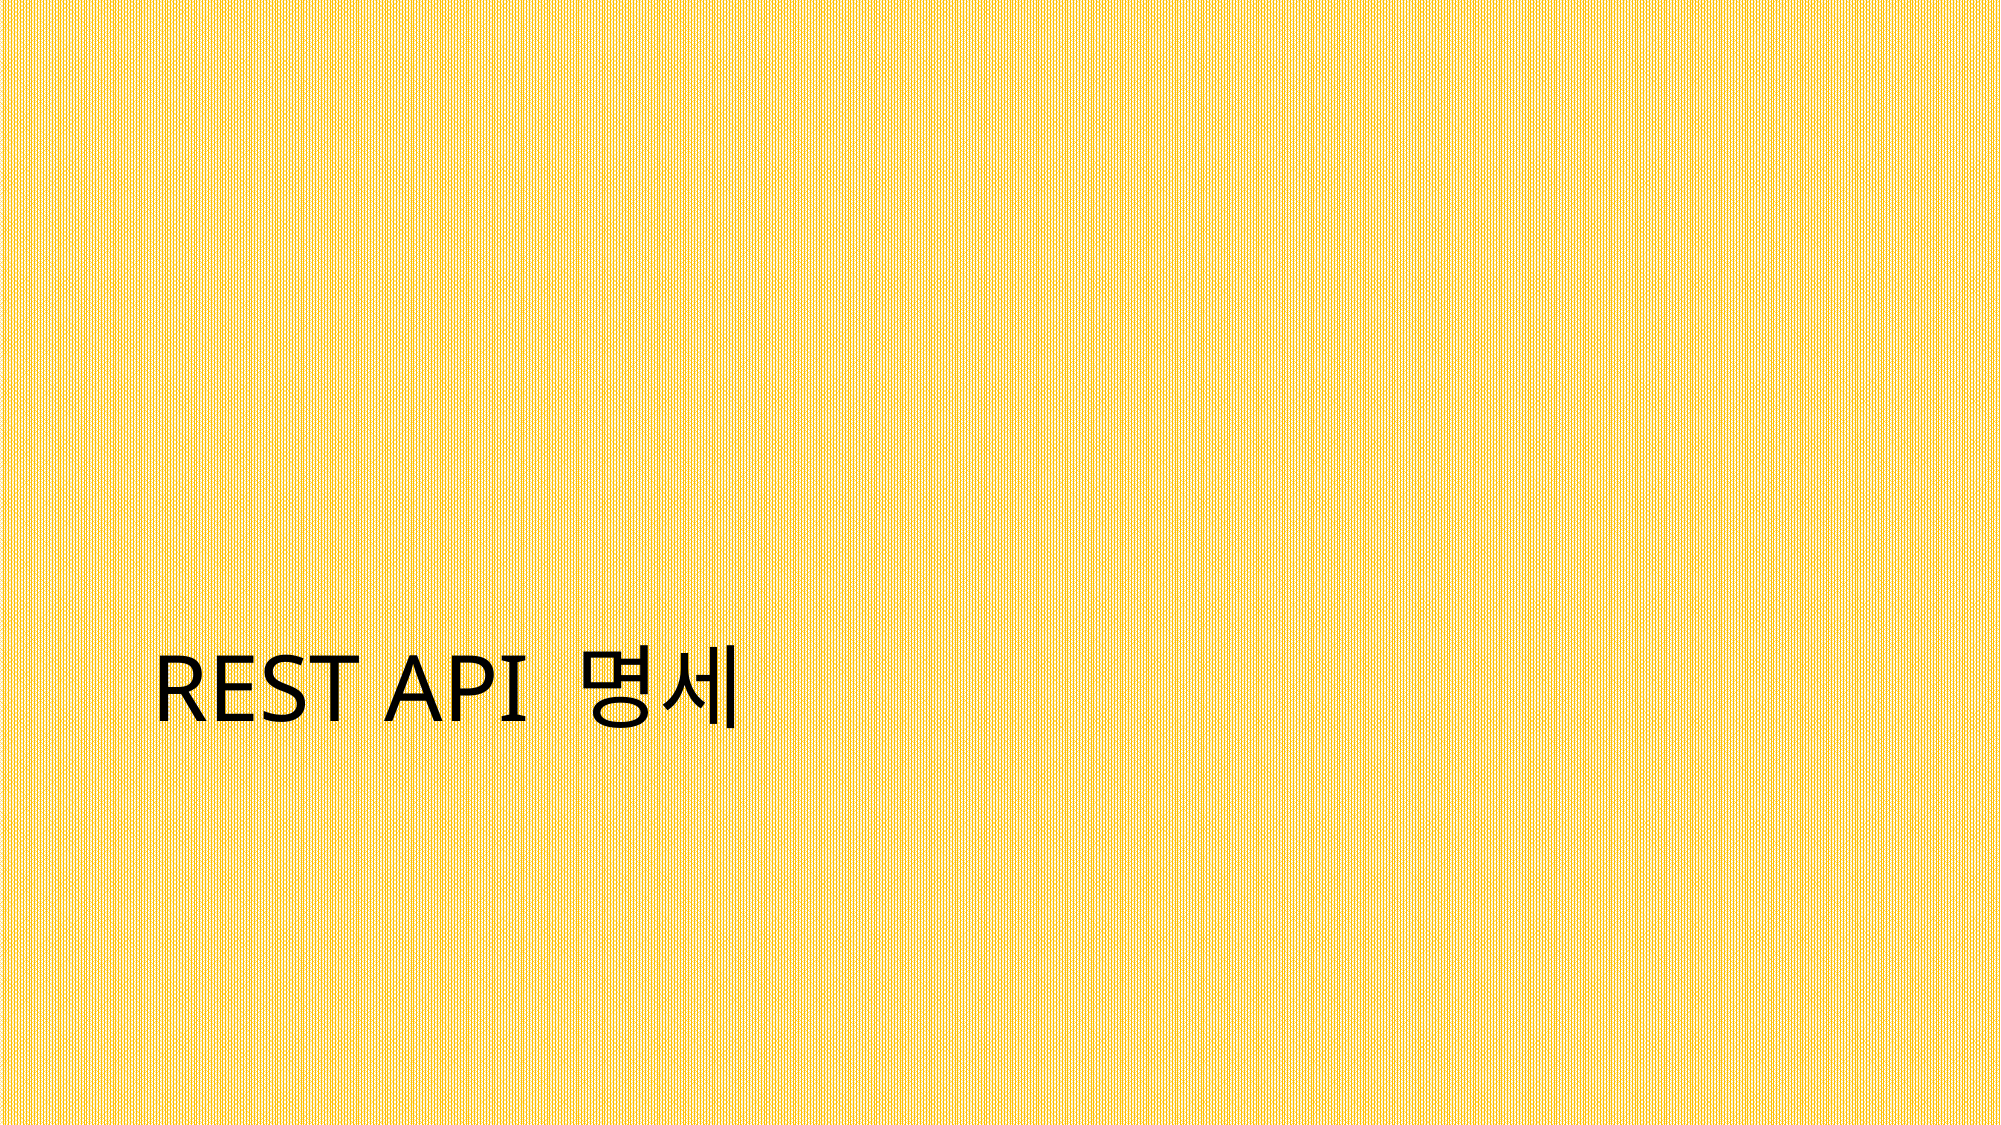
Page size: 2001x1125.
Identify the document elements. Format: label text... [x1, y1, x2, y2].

title REST API 명세 [136, 280, 1862, 749]
